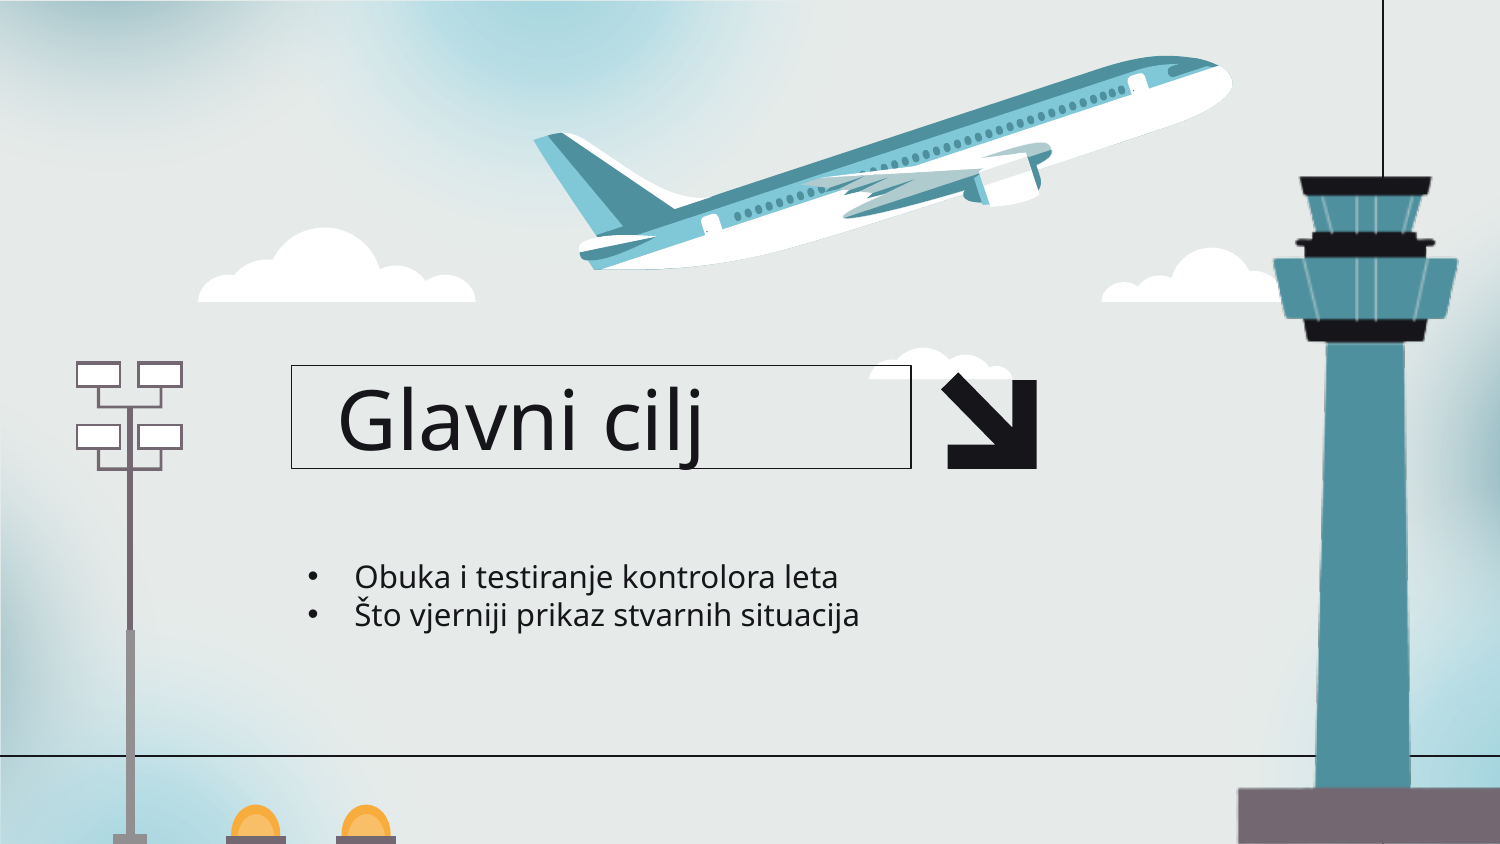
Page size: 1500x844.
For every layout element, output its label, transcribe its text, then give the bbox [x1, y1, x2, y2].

title Glavni cilj [401, 365, 912, 469]
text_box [75, 361, 397, 844]
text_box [533, 29, 1241, 313]
text_box [941, 372, 1037, 469]
picture [1183, 46, 1500, 844]
subtitle Obuka i testiranje kontrolora leta Što vjerniji prikaz stvarnih situacija [402, 492, 1178, 697]
